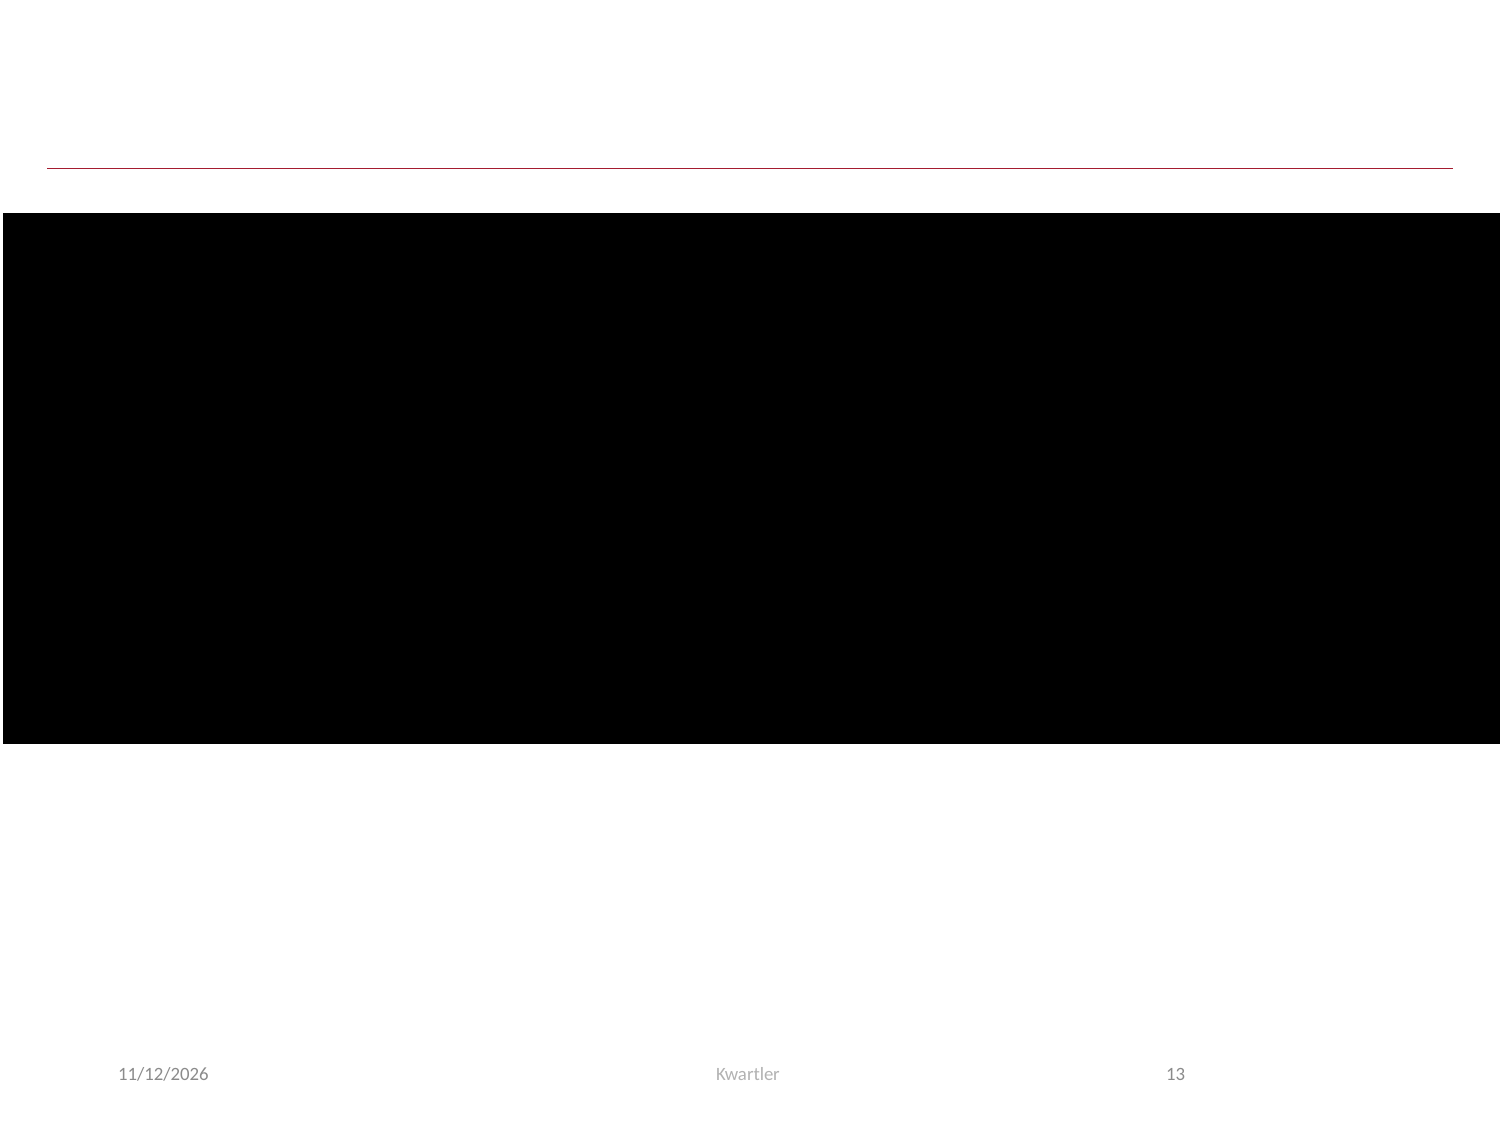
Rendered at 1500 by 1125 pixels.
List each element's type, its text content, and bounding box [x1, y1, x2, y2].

footer Kwartler [496, 1042, 1004, 1103]
slide_number 13 [1059, 1042, 1200, 1103]
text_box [2, 212, 1500, 745]
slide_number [103, 1042, 441, 1103]
